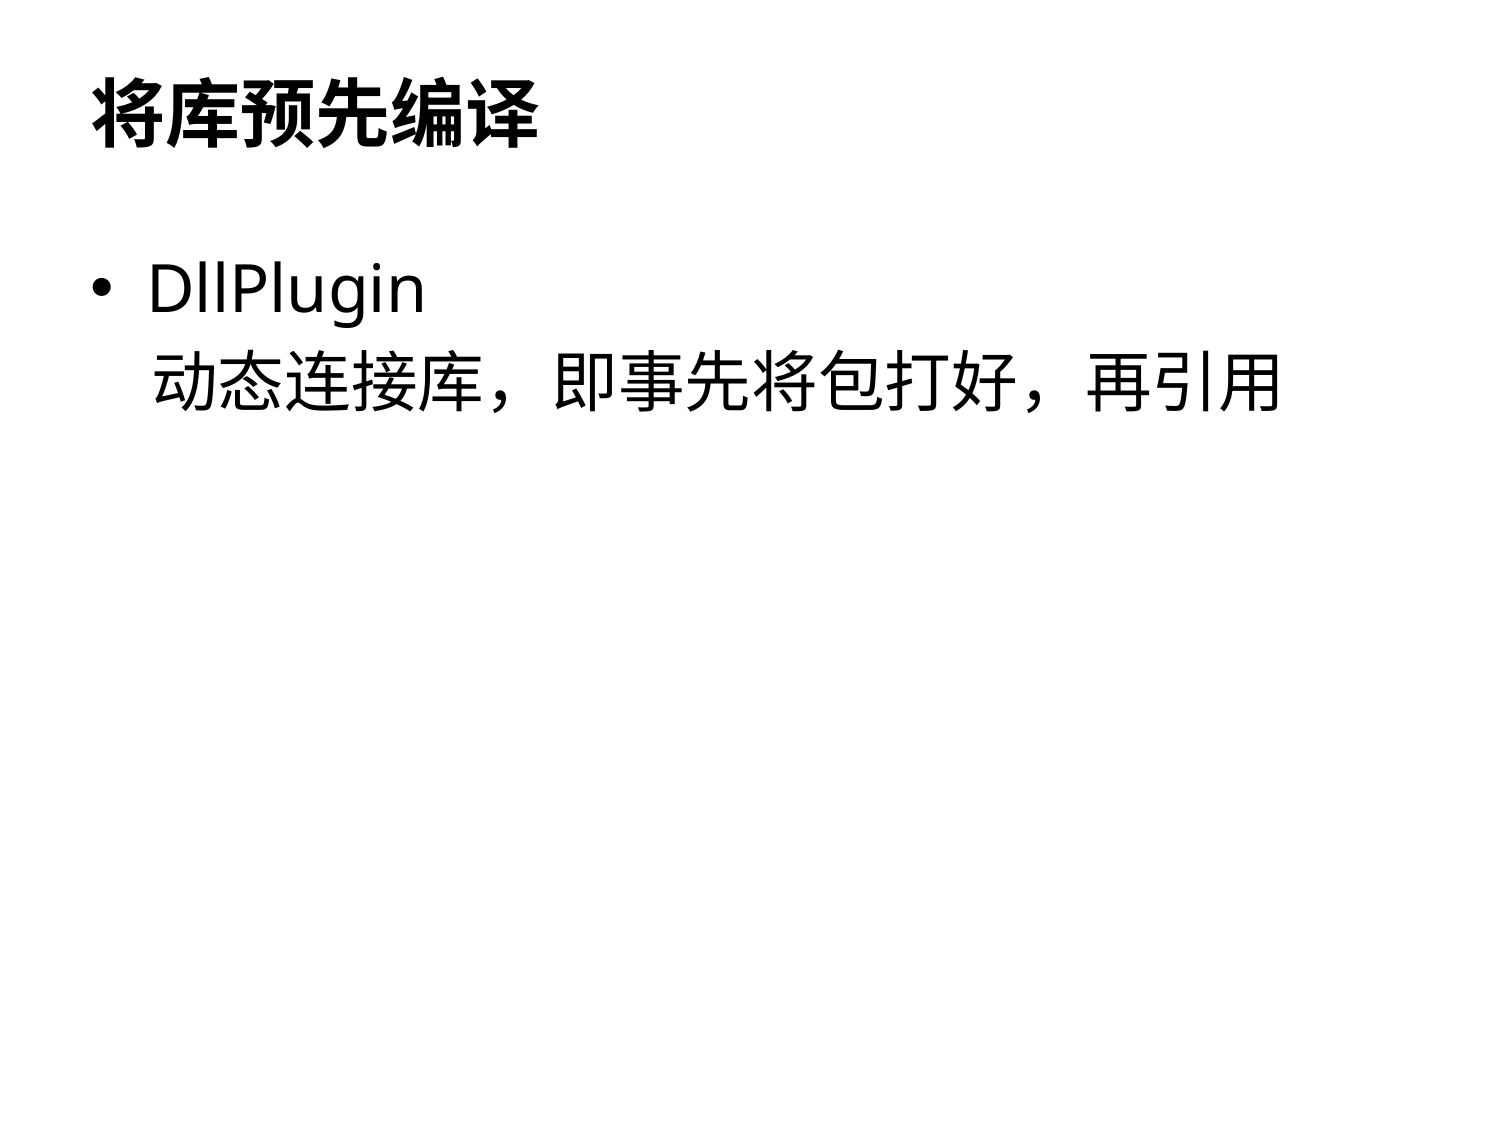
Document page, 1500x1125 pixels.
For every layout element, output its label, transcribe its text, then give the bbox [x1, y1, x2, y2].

text_box 将库预先编译 [74, 30, 1425, 148]
list DllPlugin 动态连接库，即事先将包打好，再引用 [75, 238, 1425, 982]
